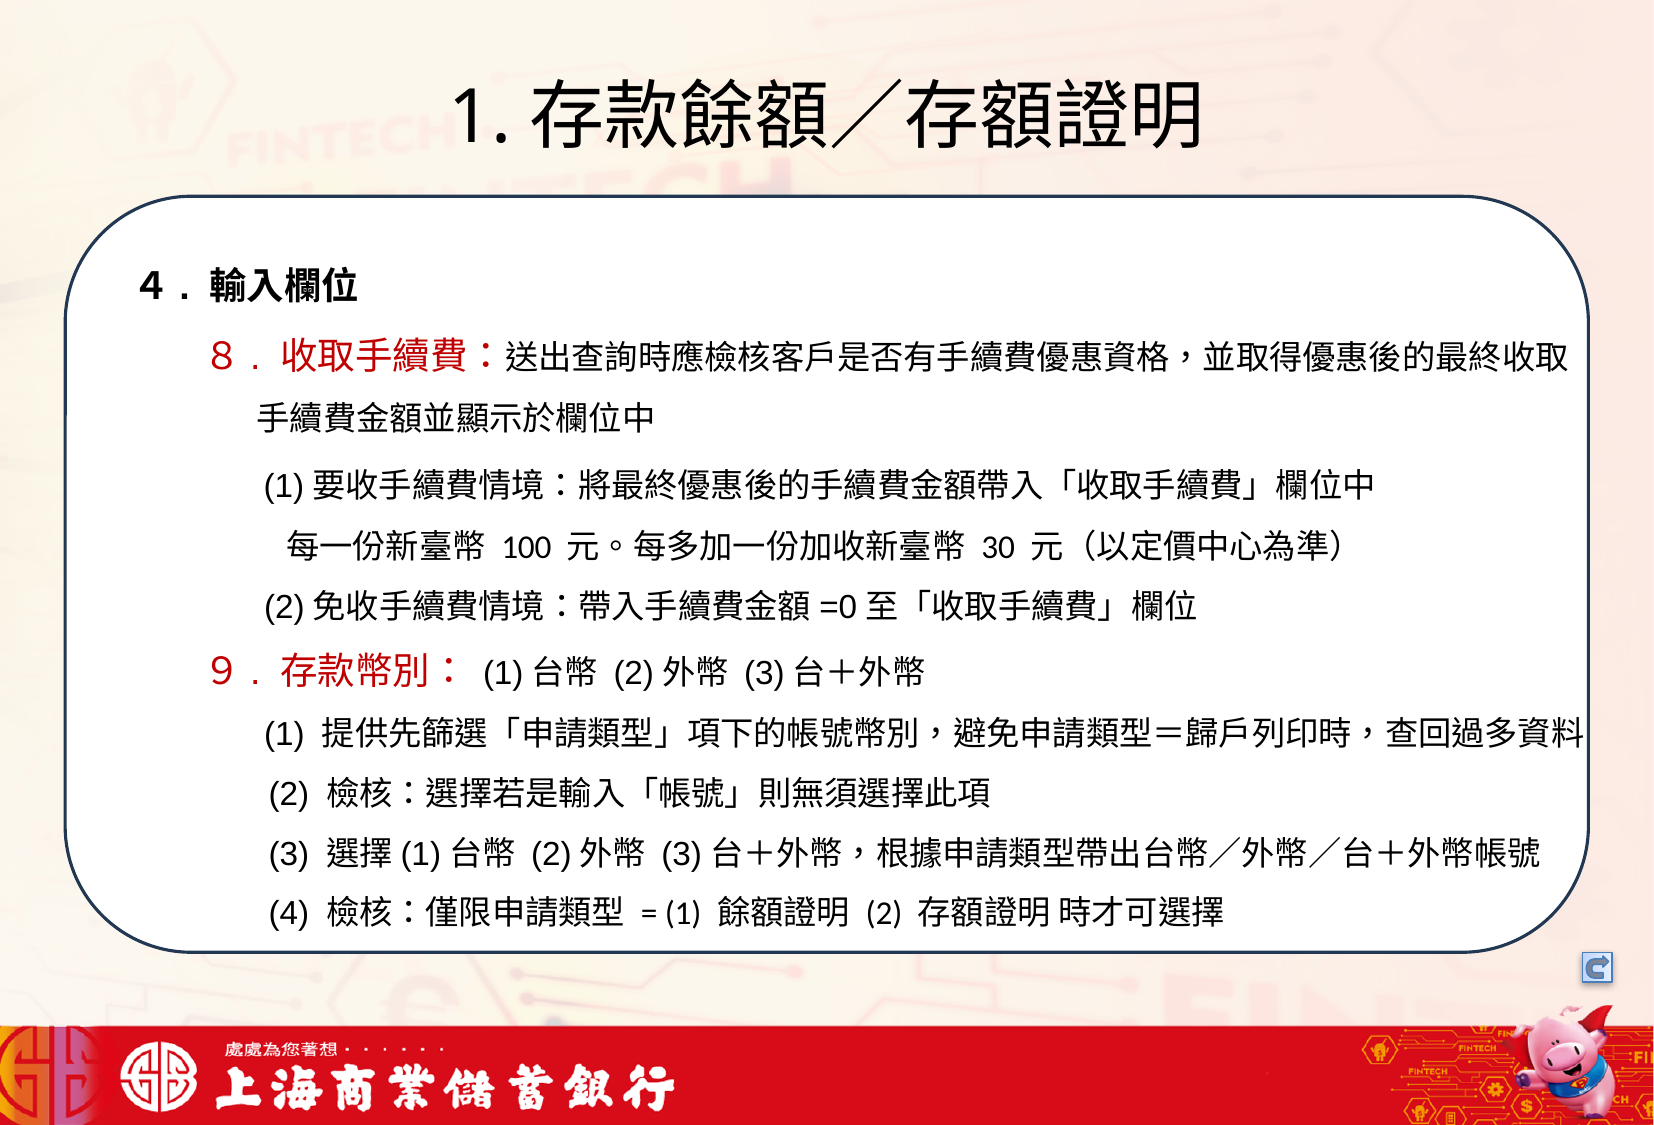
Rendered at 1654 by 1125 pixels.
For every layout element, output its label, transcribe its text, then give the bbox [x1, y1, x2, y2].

text_box 我們可以將信用卡相關資料存在一個檔案中，將這些檔案中的文字進行詞向量的轉換，把文字轉成數字向量存在向量資料庫中，透過檢索器在向量資料庫搜尋與用戶問題最接近的資訊，透過生成器，生成最合適的答案回覆用戶 [63, 207, 1553, 955]
text_box ４. 輸入欄位 [118, 231, 1595, 314]
picture [0, 0, 1654, 1125]
text_box [1582, 952, 1613, 983]
title 1.存款餘額／存額證明 [82, 19, 1571, 207]
text_box ８. 收取手續費：送出查詢時應檢核客戶是否有手續費優惠資格，並取得優惠後的最終收取 手續費金額並顯示於欄位中 (1)要收手續費情境：將最終優惠後的手續費金額帶入「收取手續費」欄位中 每一份新臺幣 100 元。每多加一份加收新臺幣 30 元（以定價中心為準） (2)免收手續費情境：帶入手續費金額=0至「收取手續費」欄位 ９. 存款幣別： (1)台幣 (2)外幣 (3)台＋外幣 (1) 提供先篩選「申請類型」項下的帳號幣別，避免申請類型＝歸戶列印時，查回過多資料 (2) 檢核：選擇若是輸入「帳號」則無須選擇此項 (3) 選擇(1)台幣 (2)外幣 (3)台＋外幣，根據申請類型帶出台幣／外幣／台＋外幣帳號 (4) 檢核：僅限申請類型 = (1) 餘額證明 (2) 存額證明 時才可選擇 [188, 302, 1613, 940]
